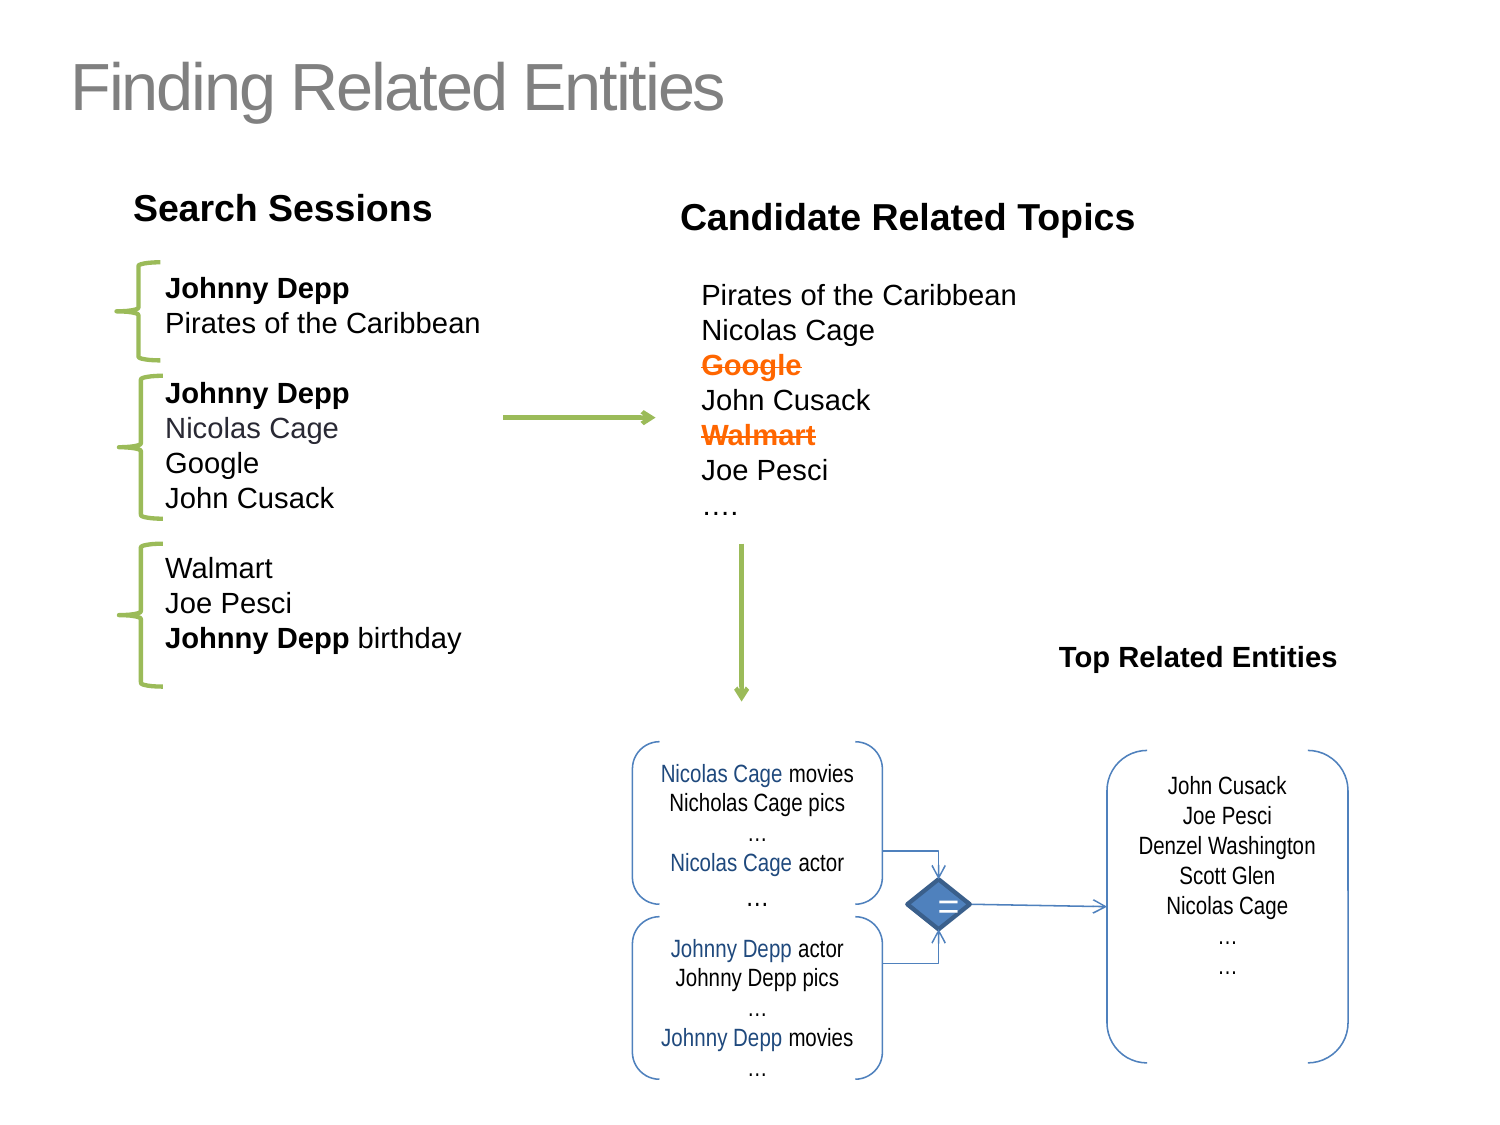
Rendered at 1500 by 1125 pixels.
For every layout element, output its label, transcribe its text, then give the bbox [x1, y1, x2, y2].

text_box Johnny Depp Pirates of the Caribbean Johnny Depp Nicolas Cage Google John Cusack Walmart Joe Pesci Johnny Depp birthday [150, 262, 504, 697]
text_box Pirates of the Caribbean Nicolas Cage Google John Cusack Walmart Joe Pesci …. [686, 269, 1153, 529]
text_box [116, 373, 163, 521]
title Finding Related Entities [55, 2, 1451, 166]
text_box Candidate Related Topics [665, 185, 1151, 246]
text_box [114, 260, 161, 363]
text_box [632, 741, 971, 1080]
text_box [999, 630, 1398, 1064]
text_box [116, 541, 163, 689]
text_box Search Sessions [118, 176, 448, 237]
